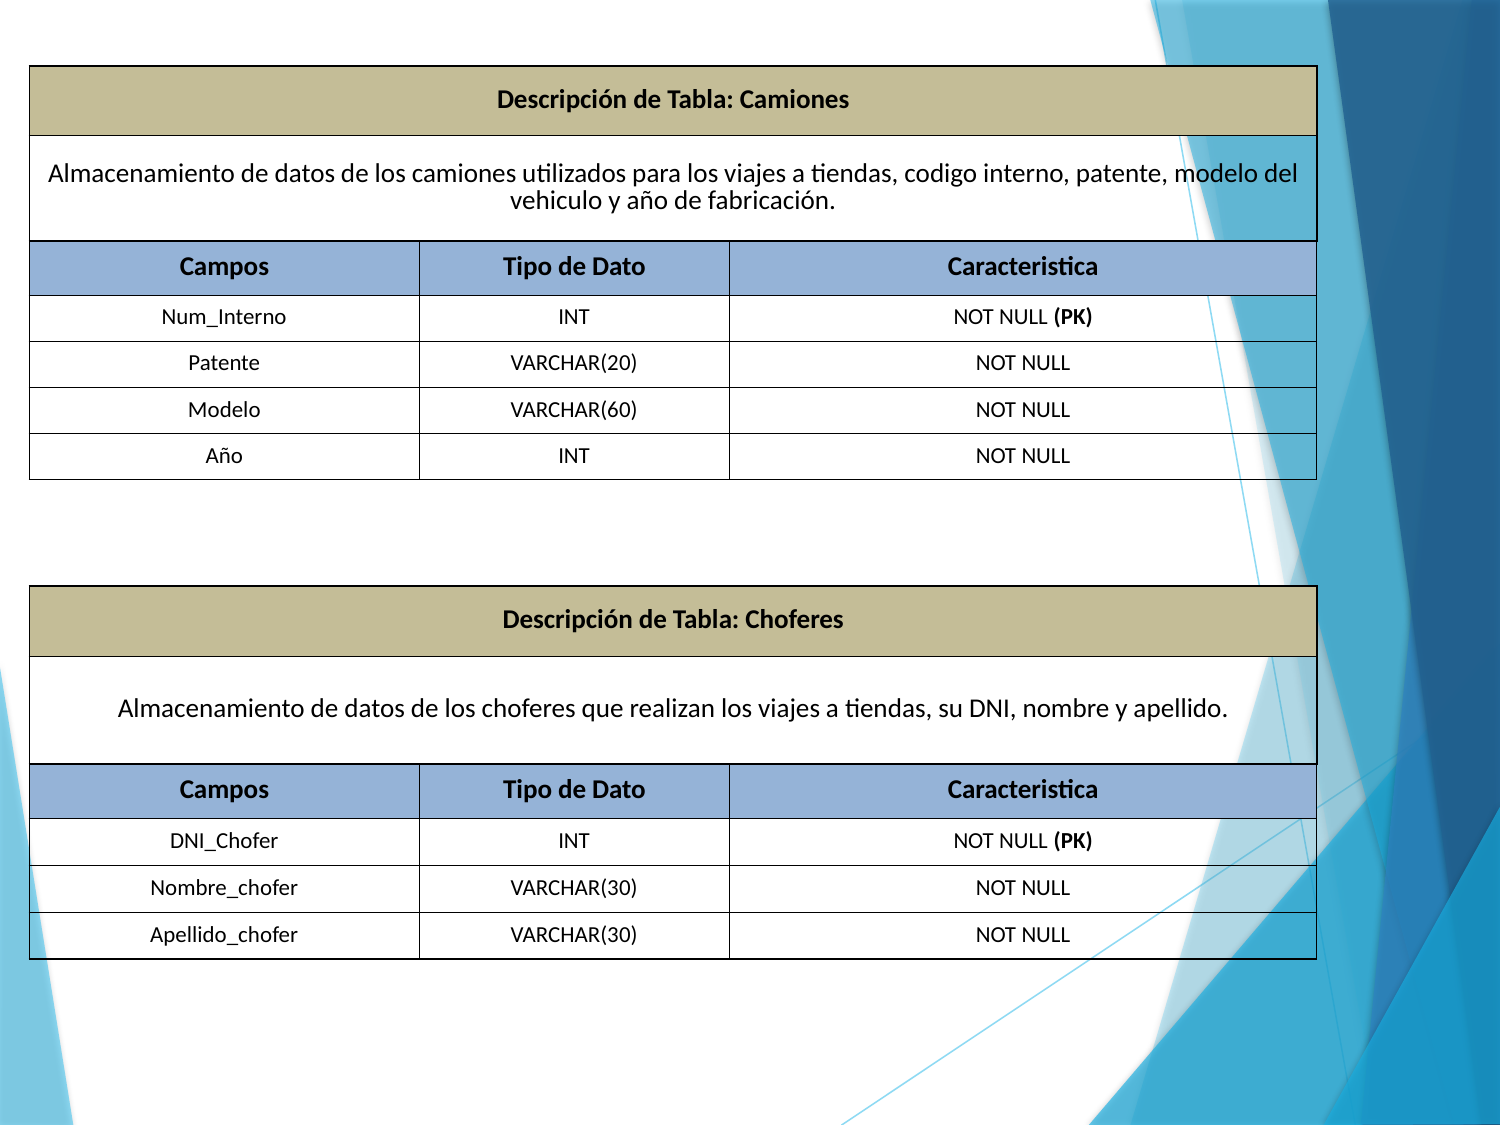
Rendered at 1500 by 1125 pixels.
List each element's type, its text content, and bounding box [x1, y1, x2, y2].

table_cell Apellido_chofer [30, 913, 419, 958]
table_cell INT [420, 434, 729, 479]
table_cell Nombre_chofer [30, 866, 419, 912]
table_cell Modelo [30, 388, 419, 433]
table_cell NOT NULL (PK) [730, 296, 1316, 341]
table_cell Tipo de Dato [420, 765, 729, 818]
table_cell Almacenamiento de datos de los choferes que realizan los viajes a tiendas, su DNI, nombre y apellido. [30, 657, 1316, 763]
table_cell NOT NULL [730, 388, 1316, 433]
table_cell VARCHAR(20) [420, 342, 729, 387]
table_header Descripción de Tabla: Choferes [30, 587, 1316, 656]
table_cell Año [30, 434, 419, 479]
table_cell NOT NULL [730, 866, 1316, 912]
table_cell Caracteristica [730, 242, 1316, 295]
table_cell NOT NULL [730, 342, 1316, 387]
table_cell NOT NULL (PK) [730, 819, 1316, 865]
table_cell VARCHAR(30) [420, 913, 729, 958]
table_cell VARCHAR(30) [420, 866, 729, 912]
table_cell Patente [30, 342, 419, 387]
table_cell INT [420, 296, 729, 341]
table_cell INT [420, 819, 729, 865]
table_cell VARCHAR(60) [420, 388, 729, 433]
table_cell Num_Interno [30, 296, 419, 341]
table_cell Tipo de Dato [420, 242, 729, 295]
table_cell Caracteristica [730, 765, 1316, 818]
table_header Descripción de Tabla: Camiones [30, 67, 1316, 135]
table_cell Almacenamiento de datos de los camiones utilizados para los viajes a tiendas, codigo interno, patente, modelo del vehiculo y año de fabricación. [30, 136, 1316, 240]
table_cell DNI_Chofer [30, 819, 419, 865]
table_cell Campos [30, 242, 419, 295]
table_cell NOT NULL [730, 434, 1316, 479]
table_cell Campos [30, 765, 419, 818]
table_cell NOT NULL [730, 913, 1316, 958]
